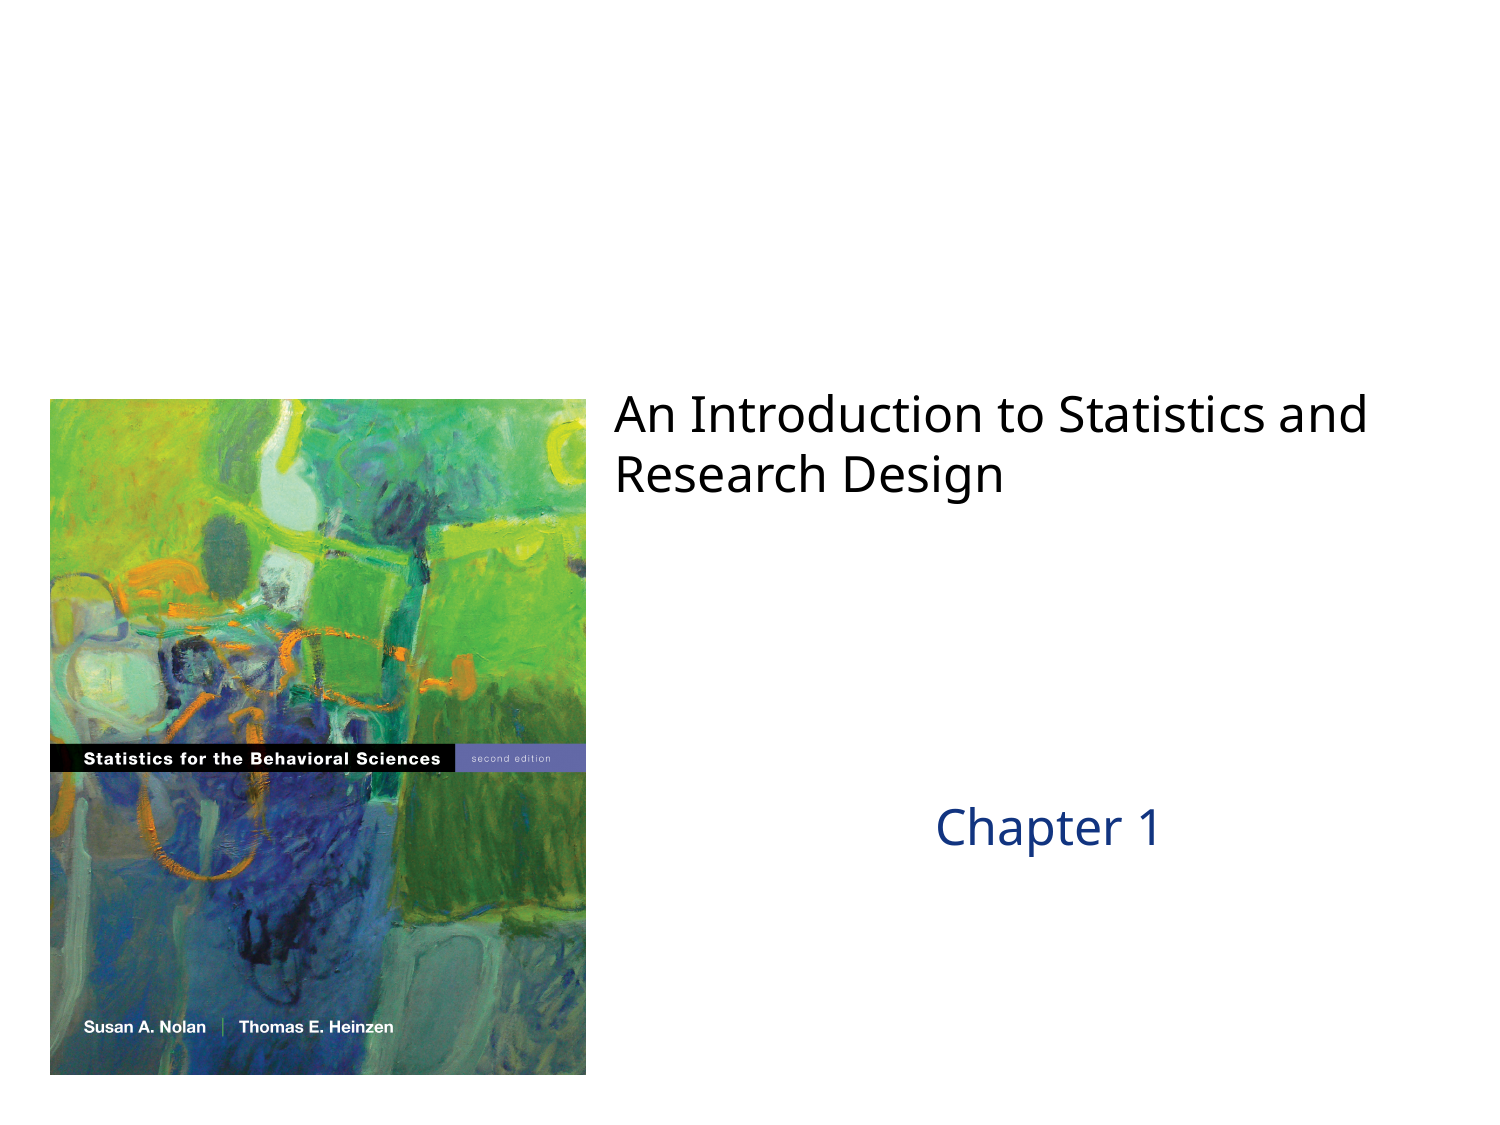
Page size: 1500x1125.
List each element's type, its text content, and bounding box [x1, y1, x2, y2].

picture [49, 399, 586, 1076]
subtitle Chapter 1 [600, 787, 1500, 1075]
title An Introduction to Statistics and Research Design [600, 375, 1500, 563]
